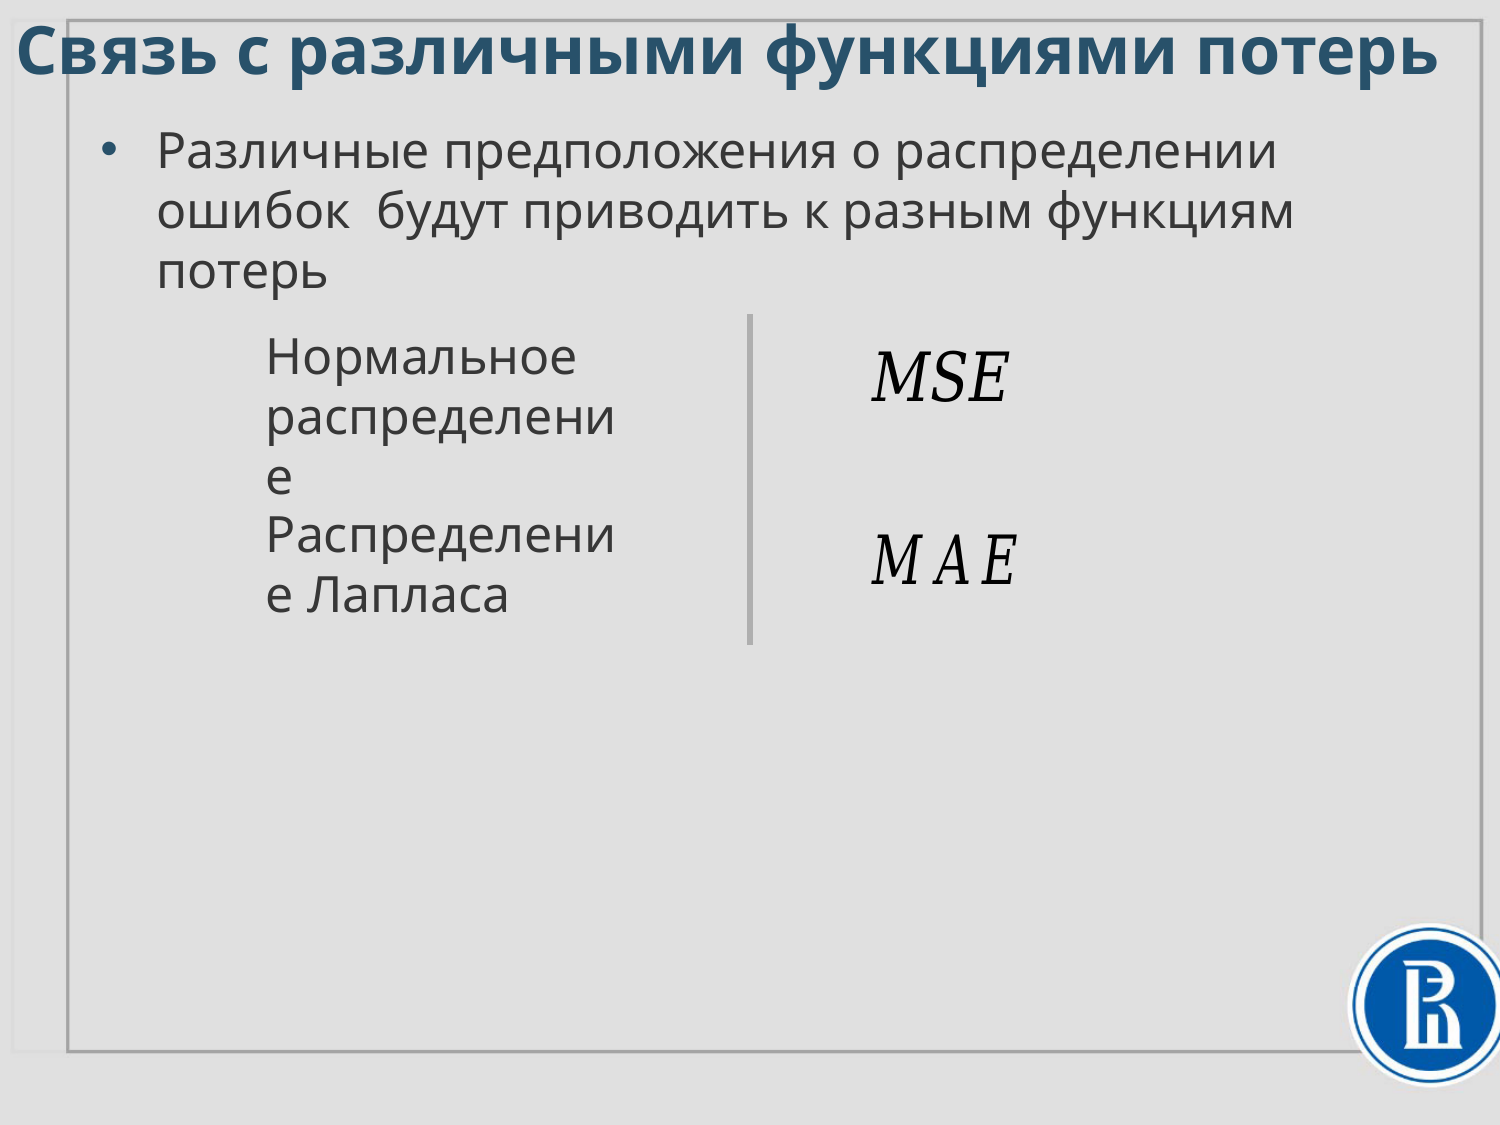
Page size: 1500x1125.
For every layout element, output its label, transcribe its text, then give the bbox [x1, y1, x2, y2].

text_box Нормальное распределение [265, 324, 632, 435]
text_box Распределение Лапласа [265, 501, 632, 612]
text_box Различные предположения о распределении ошибок будут приводить к разным функциям потерь [100, 118, 1459, 272]
picture [0, 96, 1500, 1125]
text_box Связь с различными функциями потерь [0, 0, 1500, 96]
